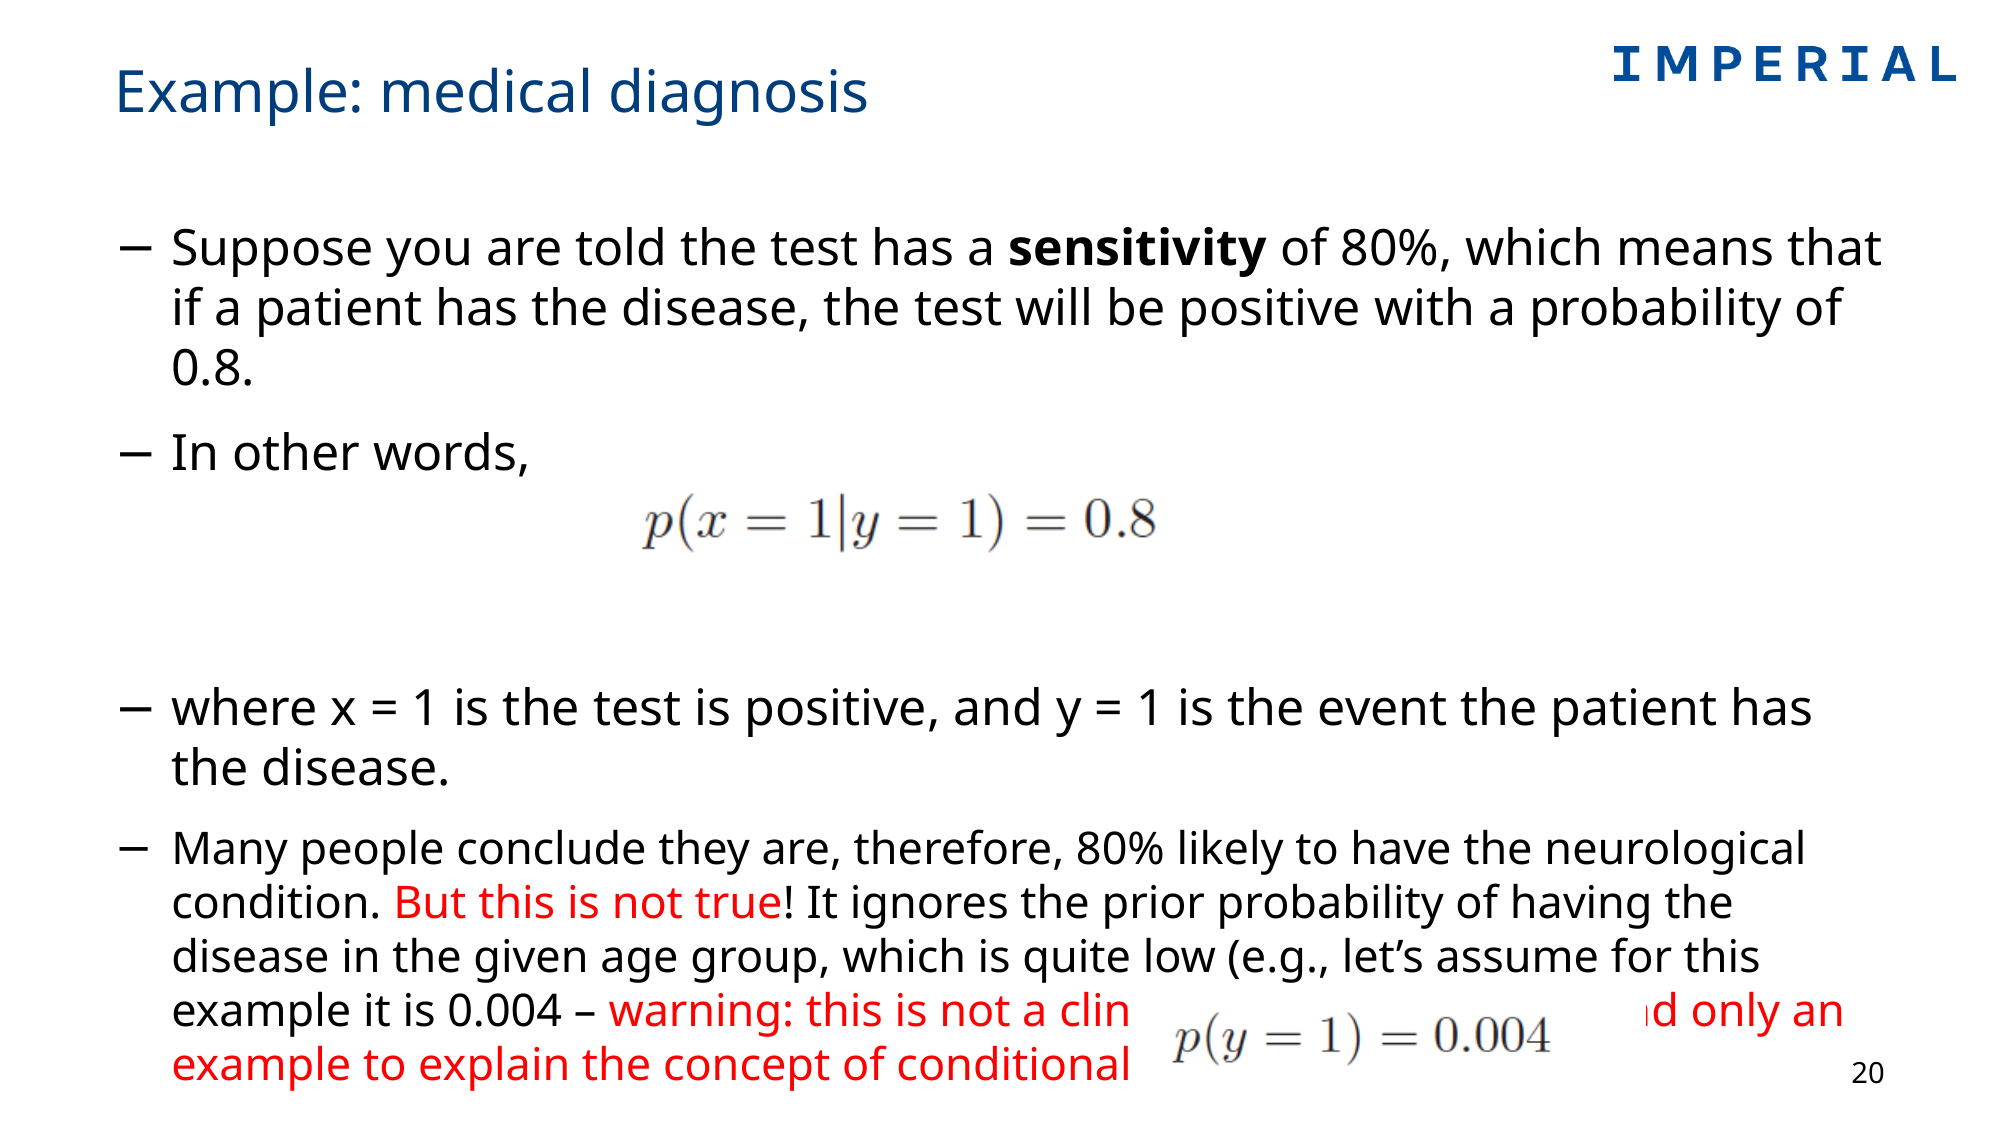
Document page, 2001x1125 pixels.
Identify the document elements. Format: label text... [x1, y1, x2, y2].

slide_number 20 [1647, 1046, 1901, 1103]
picture [1134, 984, 1646, 1096]
picture [602, 448, 1242, 586]
list Suppose you are told the test has a sensitivity of 80%, which means that if a patient has the disease, the test will be positive with a probability of 0.8. In other words, where x = 1 is the test is positive, and y = 1 is the event the patient has the disease. Many people conclude they are, therefore, 80% likely to have the neurological condition. But this is not true! It ignores the prior probability of having the disease in the given age group, which is quite low (e.g., let’s assume for this example it is 0.004 – warning: this is not a clinically verified number and only an example to explain the concept of conditional probability): [99, 208, 1900, 1024]
picture [1900, 46, 1956, 81]
title Example: medical diagnosis [99, 0, 1900, 184]
